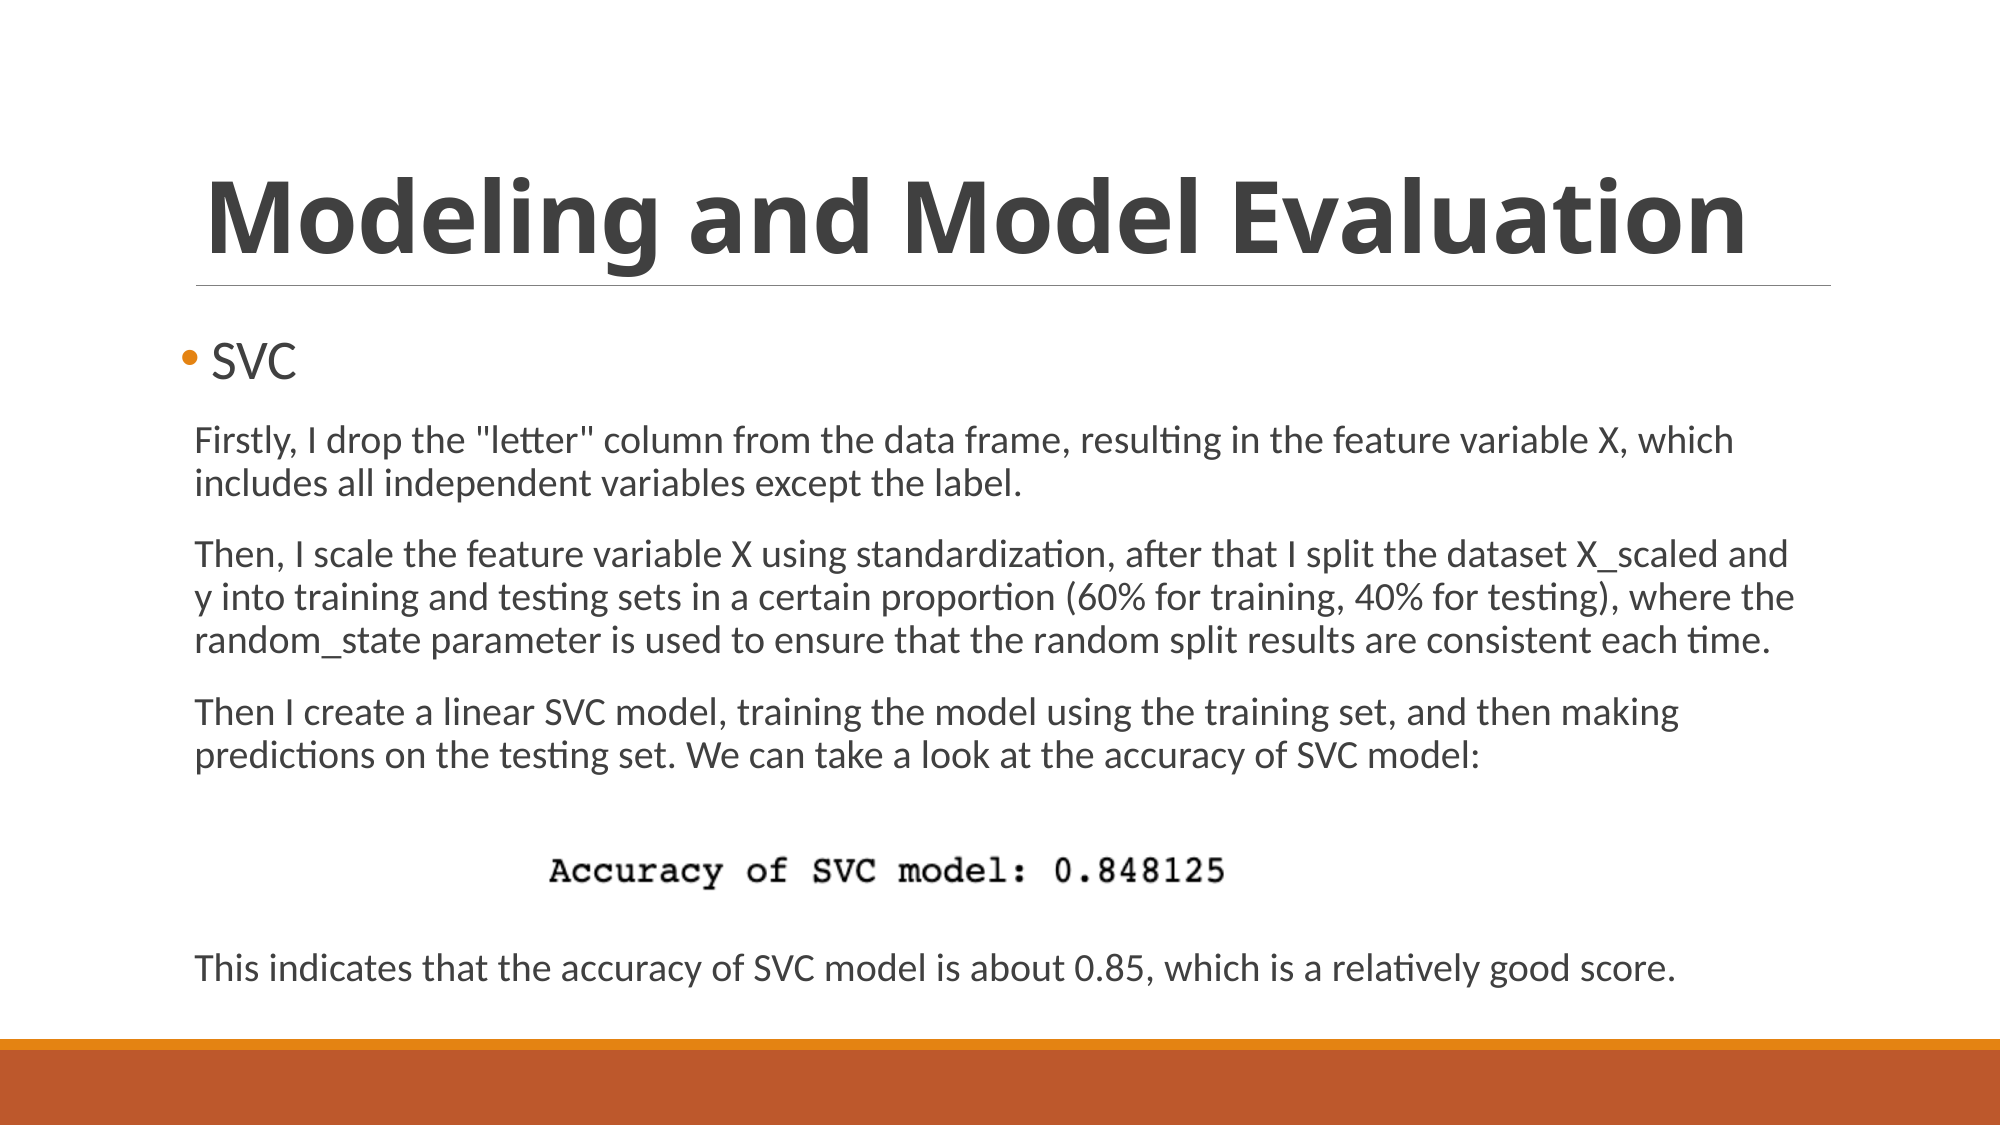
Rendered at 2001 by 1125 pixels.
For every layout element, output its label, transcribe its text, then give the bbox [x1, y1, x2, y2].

picture [503, 833, 1589, 918]
title Modeling and Model Evaluation [188, 63, 1957, 282]
list SVC Firstly, I drop the "letter" column from the data frame, resulting in the feature variable X, which includes all independent variables except the label. Then, I scale the feature variable X using standardization, after that I split the dataset X_scaled and y into training and testing sets in a certain proportion (60% for training, 40% for testing), where the random_state parameter is used to ensure that the random split results are consistent each time. Then I create a linear SVC model, training the model using the training set, and then making predictions on the testing set. We can take a look at the accuracy of SVC model: This indicates that the accuracy of SVC model is about 0.85, which is a relatively good score. [180, 302, 1804, 1035]
